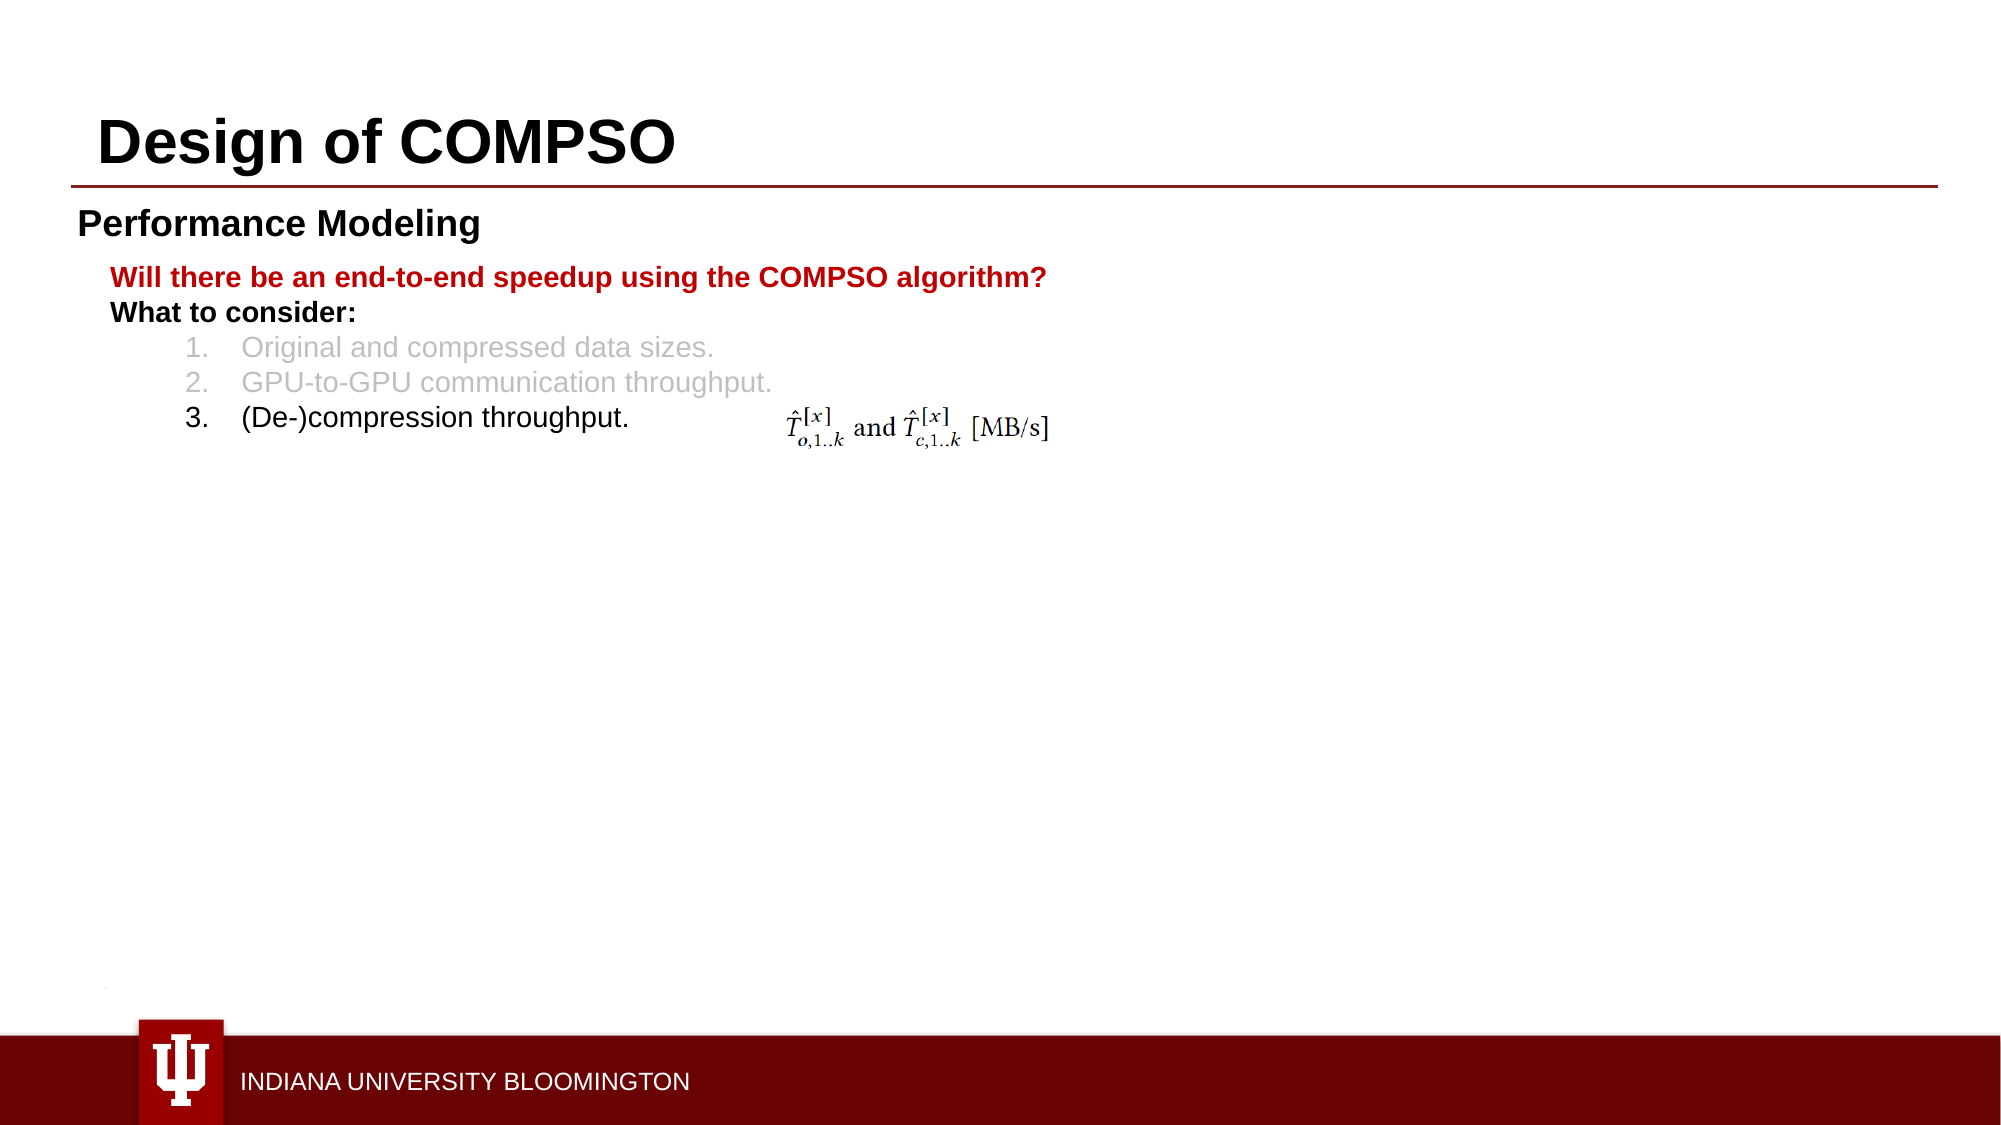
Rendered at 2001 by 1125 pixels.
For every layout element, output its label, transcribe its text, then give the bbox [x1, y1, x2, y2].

picture [784, 405, 1051, 450]
picture [105, 987, 256, 1125]
text_box Will there be an end-to-end speedup using the COMPSO algorithm? What to consider: Original and compressed data sizes. GPU-to-GPU communication throughput. (De-)compression throughput. [95, 252, 1064, 441]
text_box Performance Modeling [62, 191, 2000, 252]
text_box Design of COMPSO [82, 93, 912, 184]
